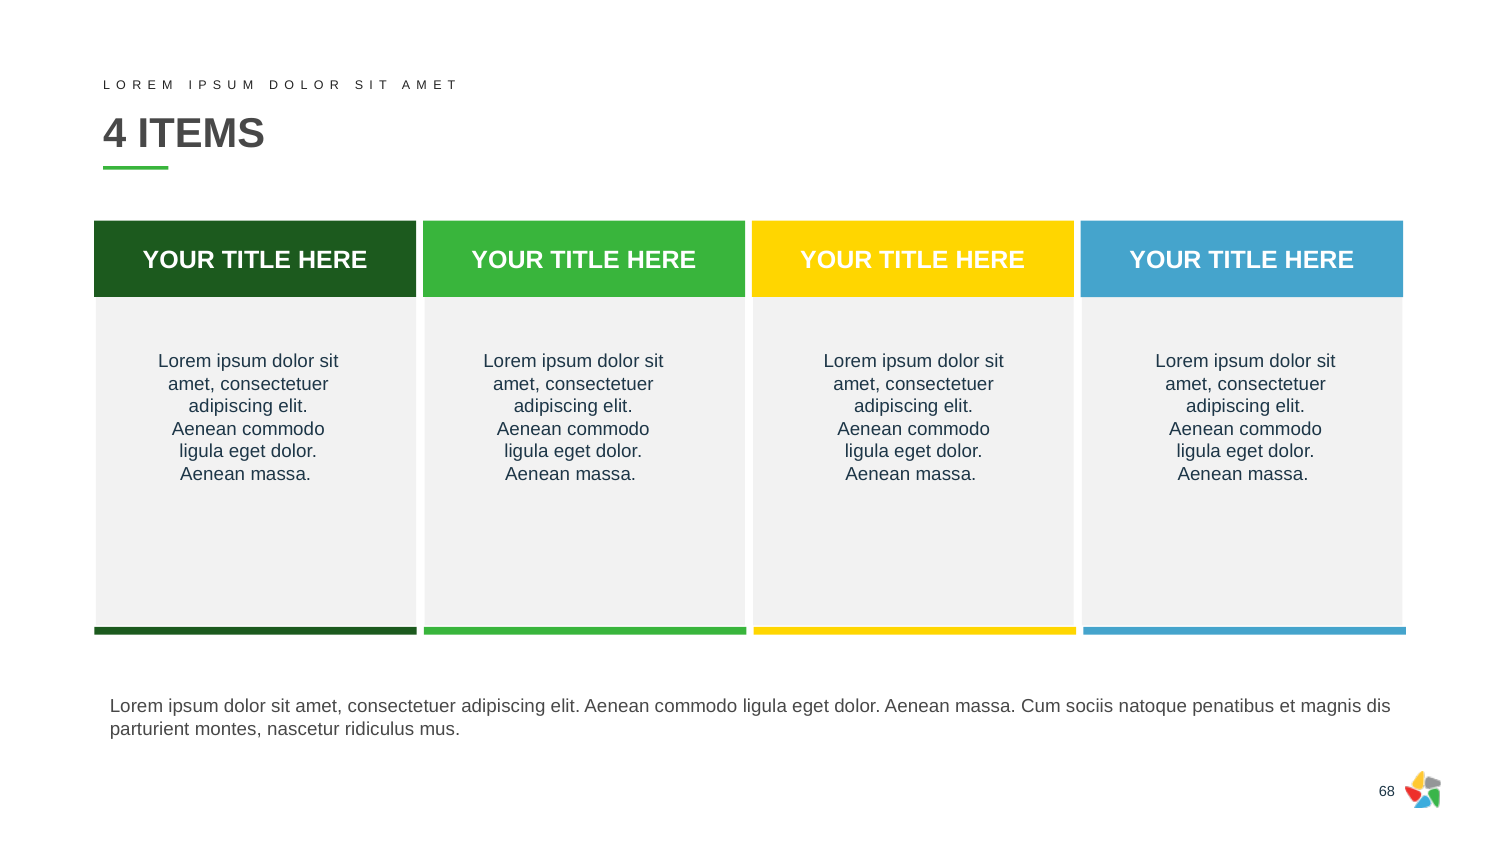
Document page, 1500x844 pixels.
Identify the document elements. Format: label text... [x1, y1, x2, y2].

text_box [95, 297, 417, 626]
text_box Lorem ipsum dolor sit amet, consectetuer adipiscing elit. Aenean commodo ligula eget dolor. Aenean massa. Cum sociis natoque penatibus et magnis dis parturient montes, nascetur ridiculus mus. [95, 686, 1406, 747]
text_box [423, 626, 747, 635]
text_box YOUR TITLE HERE [1080, 220, 1404, 298]
text_box [753, 297, 1074, 626]
text_box Lorem ipsum dolor sit amet, consectetuer adipiscing elit. Aenean commodo ligula eget dolor. Aenean massa. [806, 341, 1021, 492]
text_box YOUR TITLE HERE [751, 220, 1074, 297]
text_box [424, 297, 745, 626]
text_box Lorem ipsum dolor sit amet, consectetuer adipiscing elit. Aenean commodo ligula eget dolor. Aenean massa. [1138, 341, 1353, 492]
text_box Lorem ipsum dolor sit amet, consectetuer adipiscing elit. Aenean commodo ligula eget dolor. Aenean massa. [141, 341, 356, 492]
title 4 ITEMS [103, 103, 1397, 158]
text_box [94, 626, 417, 635]
text_box YOUR TITLE HERE [422, 220, 746, 297]
text_box LOREM IPSUM DOLOR SIT AMET [103, 77, 1179, 93]
text_box Lorem ipsum dolor sit amet, consectetuer adipiscing elit. Aenean commodo ligula eget dolor. Aenean massa. [466, 341, 681, 492]
text_box [753, 626, 1077, 635]
text_box YOUR TITLE HERE [94, 220, 417, 297]
text_box [1083, 626, 1406, 635]
text_box [1081, 298, 1403, 626]
